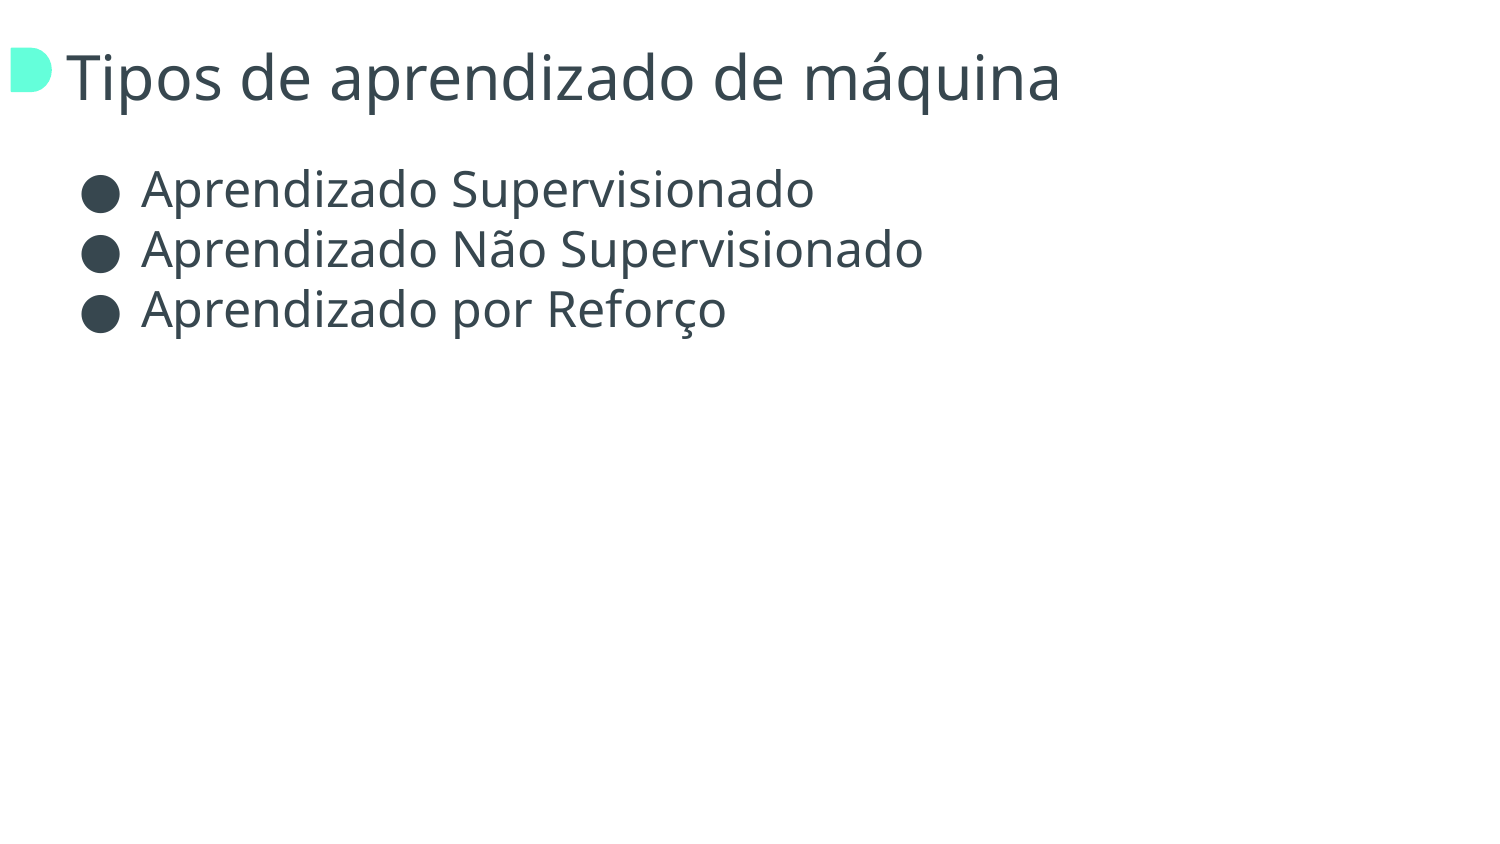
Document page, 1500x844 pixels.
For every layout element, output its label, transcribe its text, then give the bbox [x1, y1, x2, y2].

title Tipos de aprendizado de máquina [51, 23, 1449, 117]
text_box [11, 48, 51, 92]
list Aprendizado Supervisionado Aprendizado Não Supervisionado Aprendizado por Reforço [51, 142, 1457, 814]
